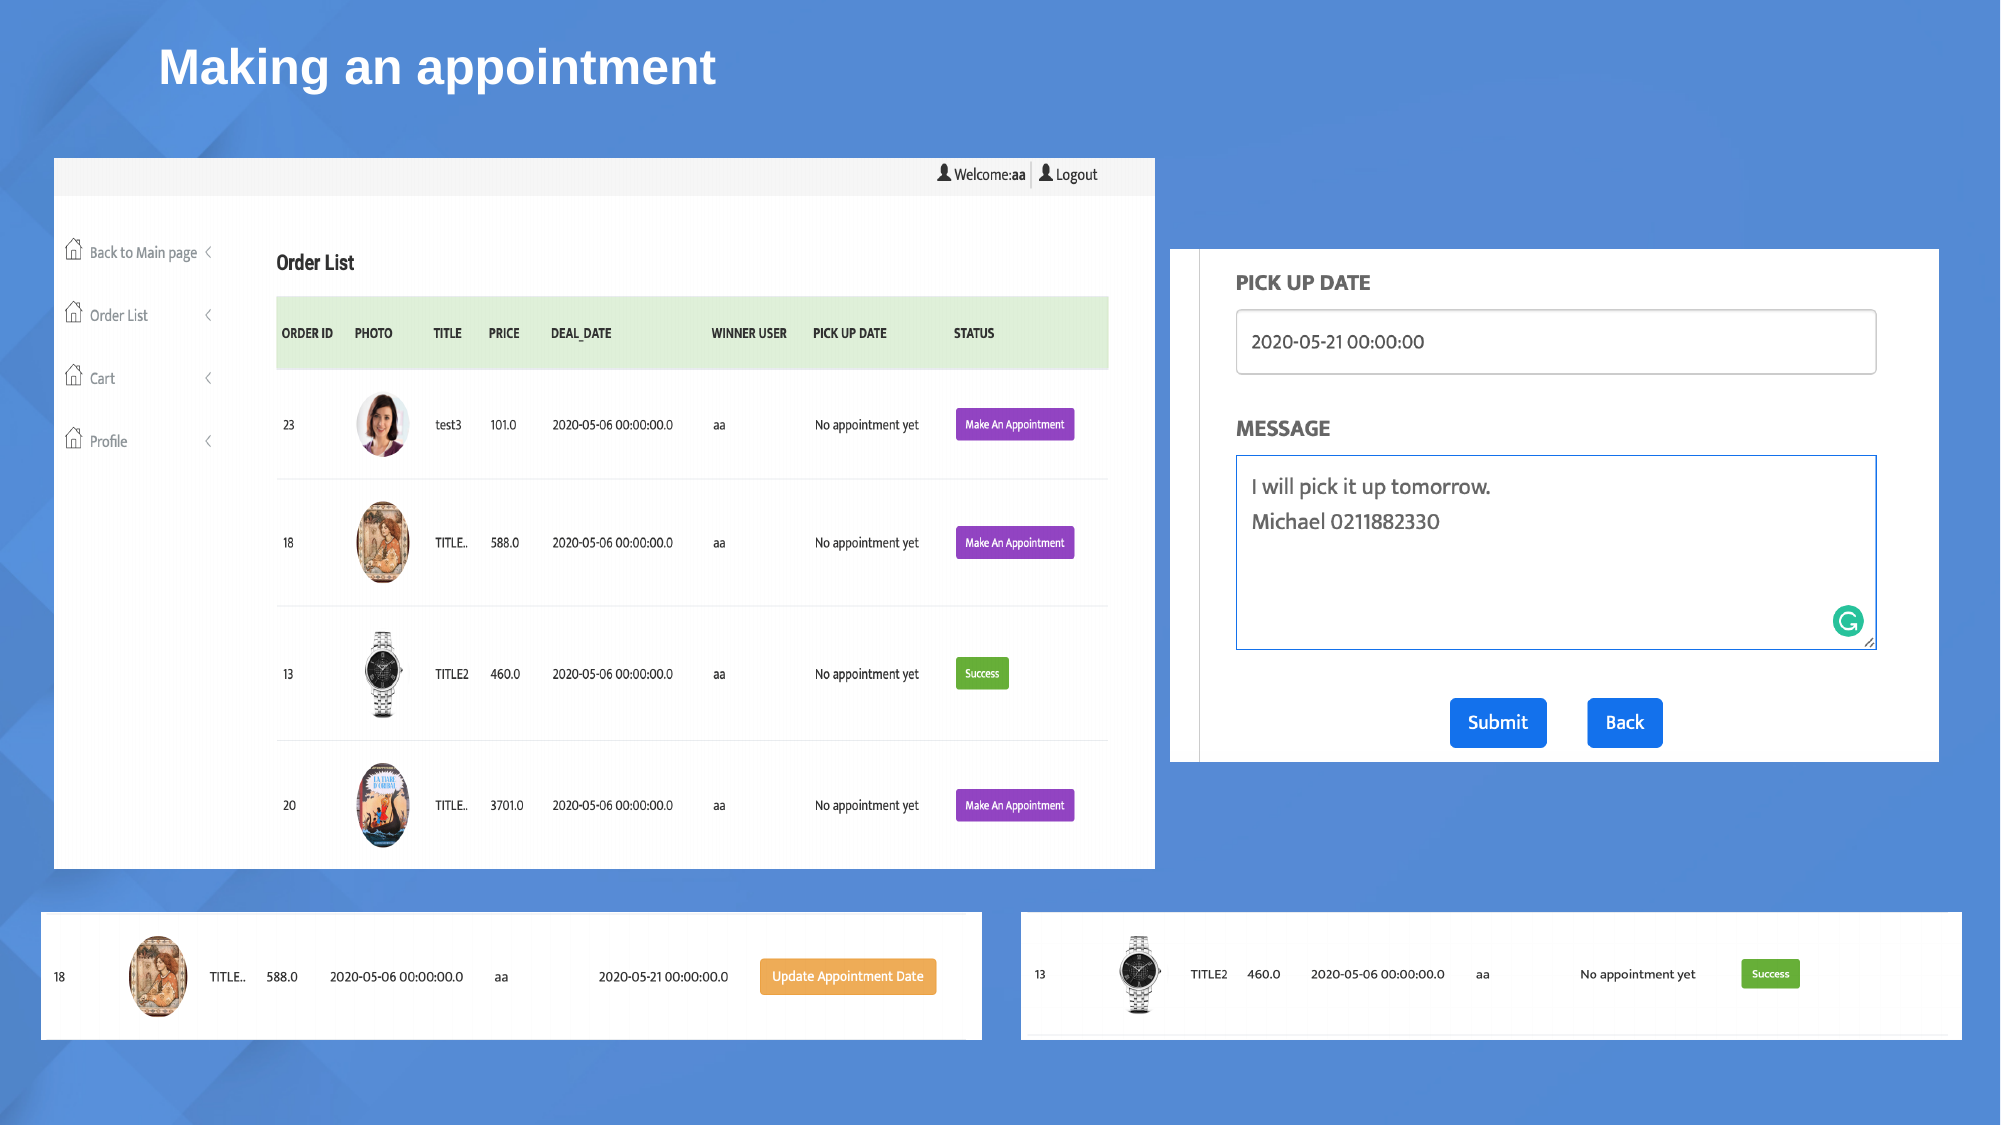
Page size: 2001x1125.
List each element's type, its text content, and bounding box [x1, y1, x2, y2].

text_box Making an appointment [139, 27, 736, 102]
picture [0, 0, 2001, 1125]
